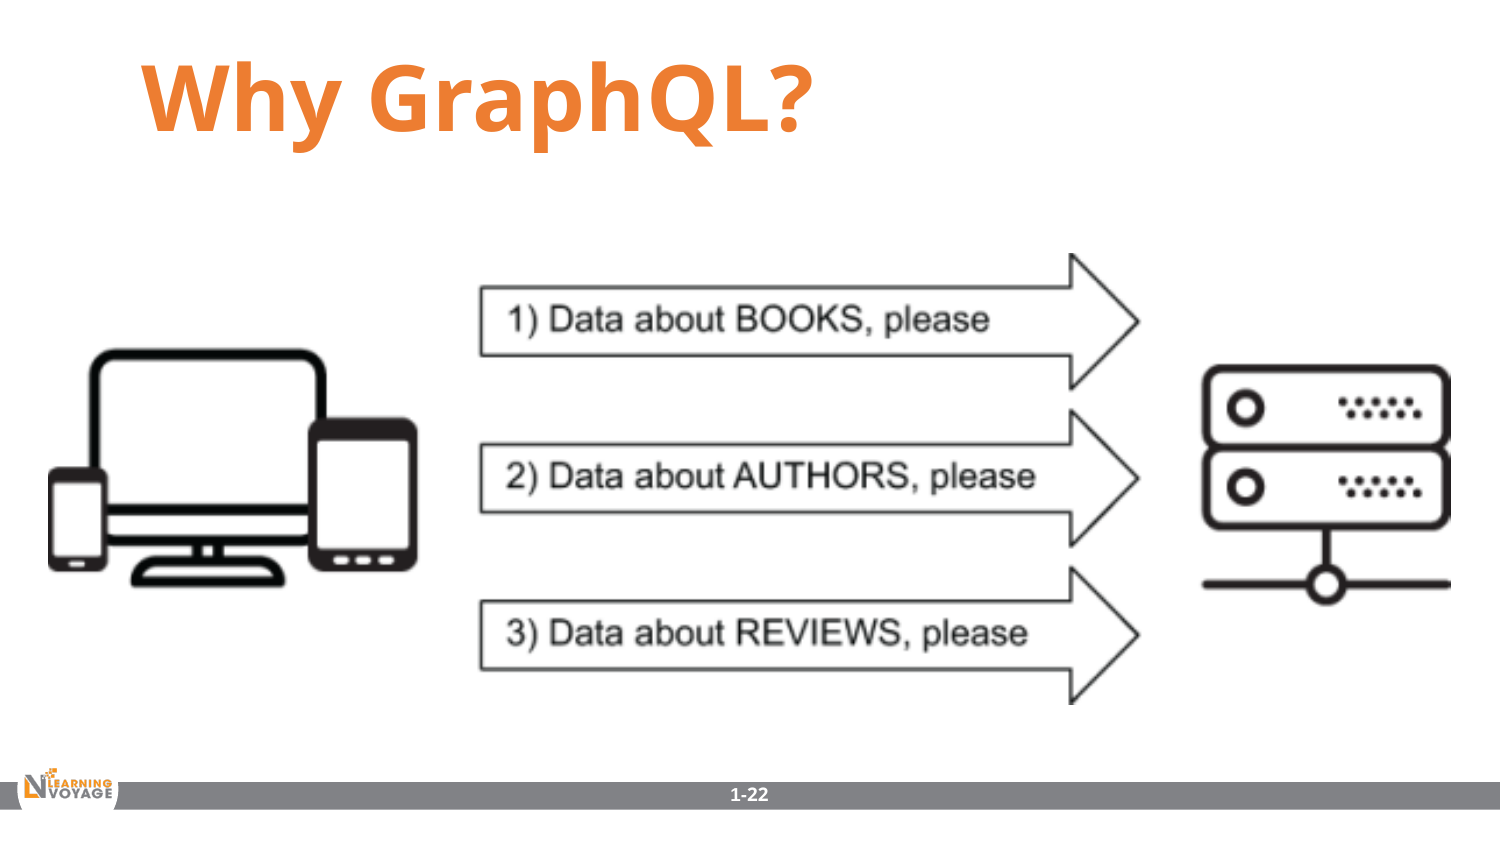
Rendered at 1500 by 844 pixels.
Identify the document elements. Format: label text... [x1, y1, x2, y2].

picture [0, 706, 144, 844]
slide_number 1-22 [692, 770, 784, 821]
picture [48, 253, 1451, 705]
text_box Why GraphQL? [126, 37, 1231, 153]
